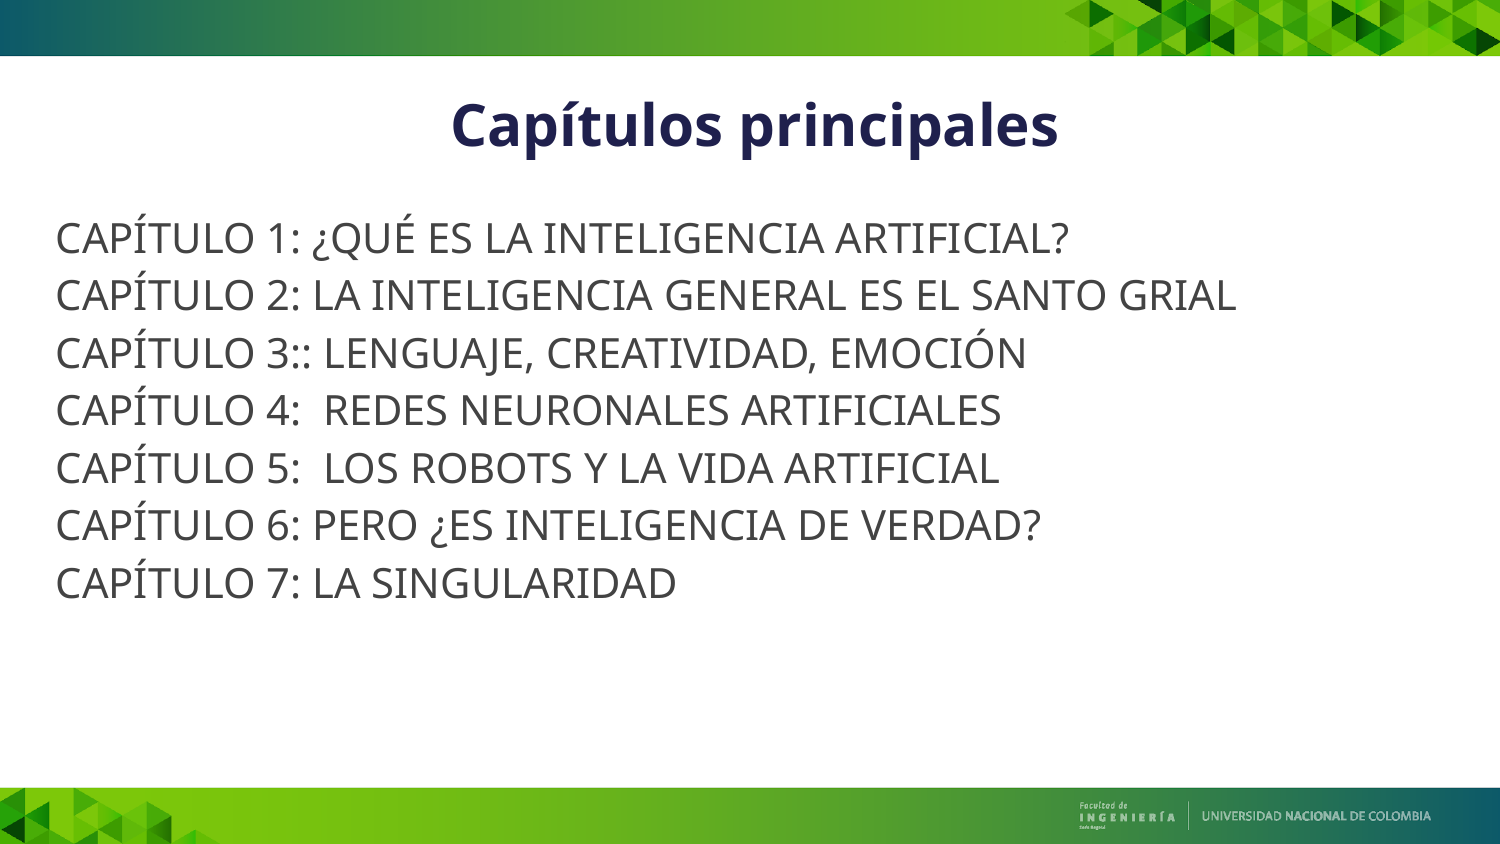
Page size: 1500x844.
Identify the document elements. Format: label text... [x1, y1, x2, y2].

picture [0, 0, 1500, 844]
title Capítulos principales [40, 72, 1470, 167]
list CAPÍTULO 1: ¿QUÉ ES LA INTELIGENCIA ARTIFICIAL? CAPÍTULO 2: LA INTELIGENCIA GENERAL ES EL SANTO GRIAL CAPÍTULO 3:: LENGUAJE, CREATIVIDAD, EMOCIÓN CAPÍTULO 4: REDES NEURONALES ARTIFICIALES CAPÍTULO 5: LOS ROBOTS Y LA VIDA ARTIFICIAL CAPÍTULO 6: PERO ¿ES INTELIGENCIA DE VERDAD? CAPÍTULO 7: LA SINGULARIDAD [40, 189, 1470, 760]
